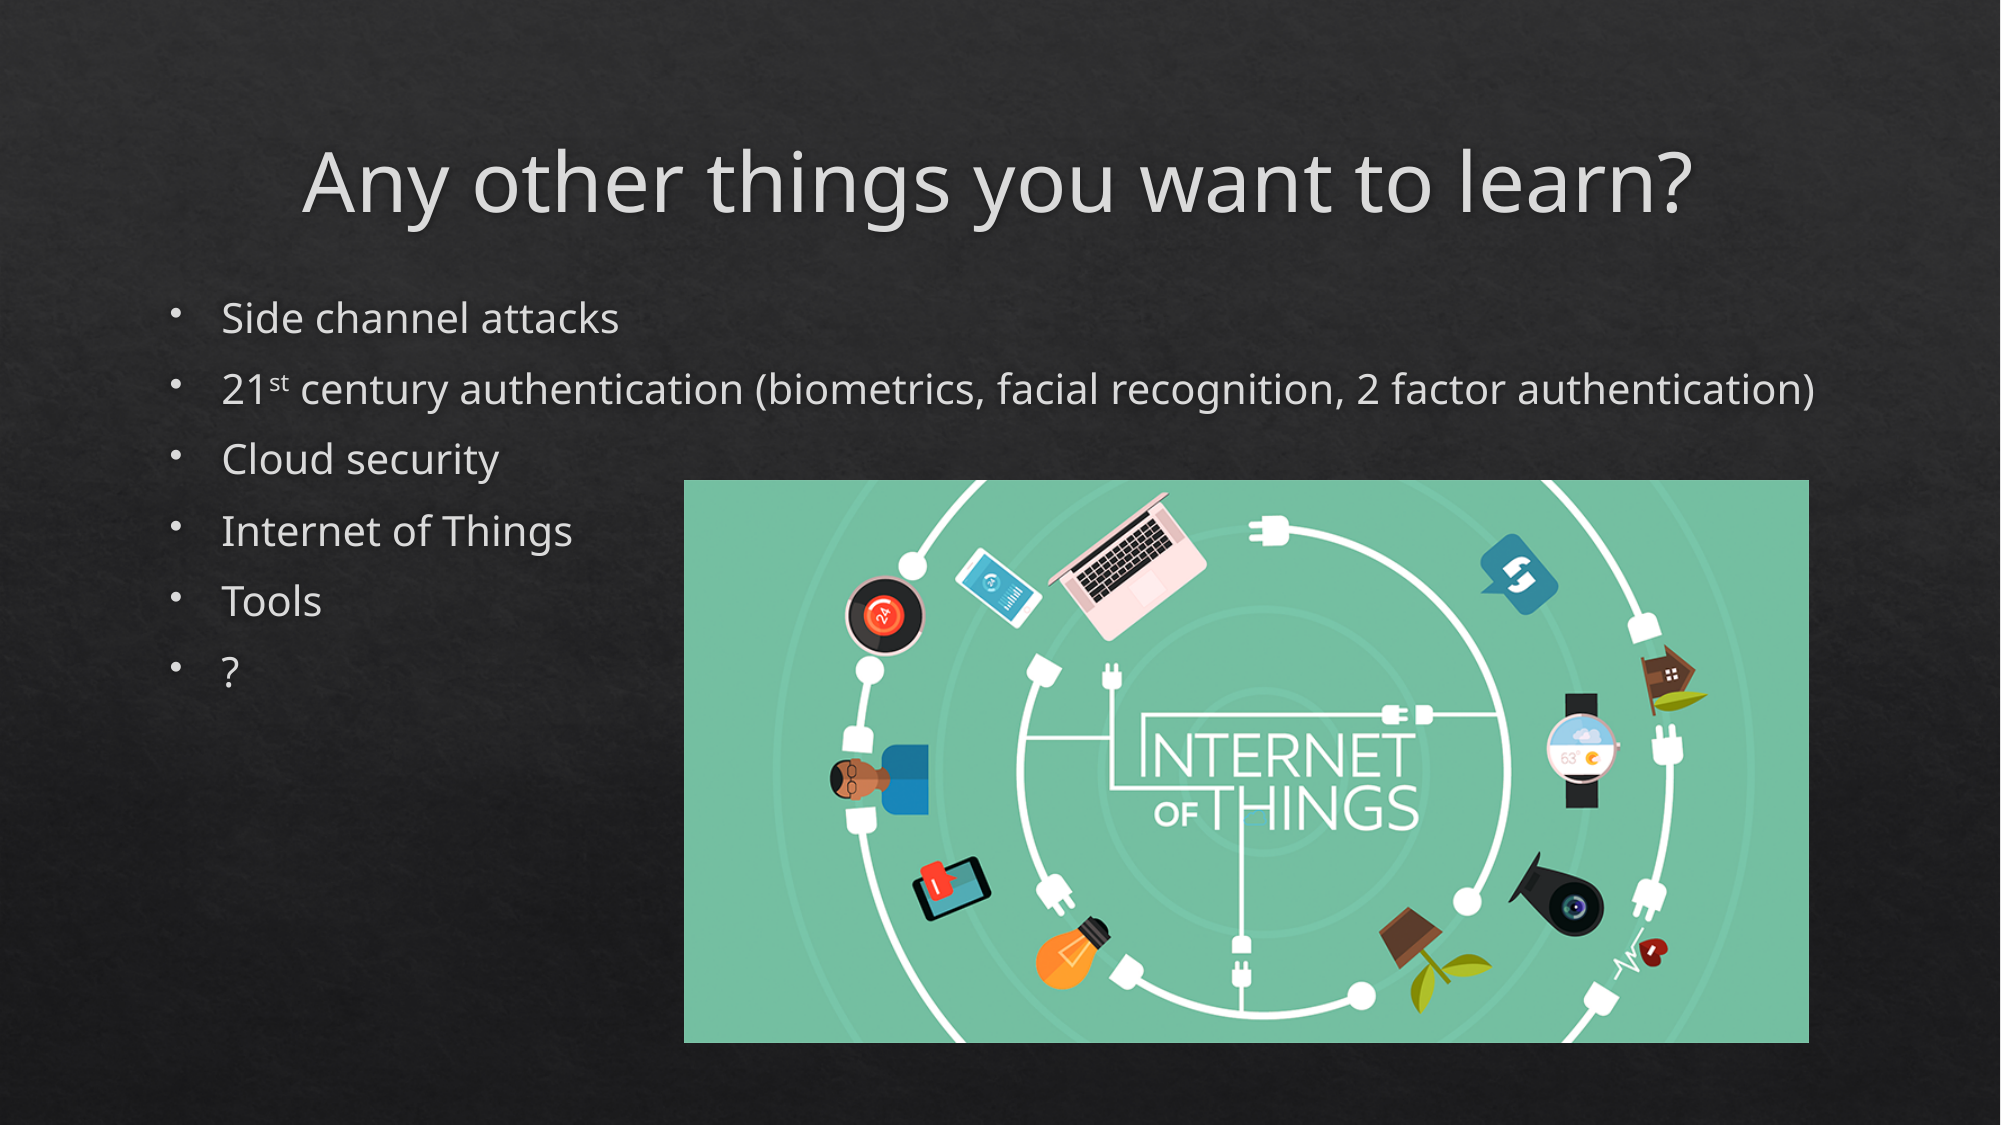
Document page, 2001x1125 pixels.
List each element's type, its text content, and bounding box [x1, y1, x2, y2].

title Any other things you want to learn? [149, 99, 1849, 260]
picture [683, 480, 1809, 1044]
list Side channel attacks 21st century authentication (biometrics, facial recognition, 2 factor authentication) Cloud security Internet of Things Tools ? [149, 284, 1849, 950]
